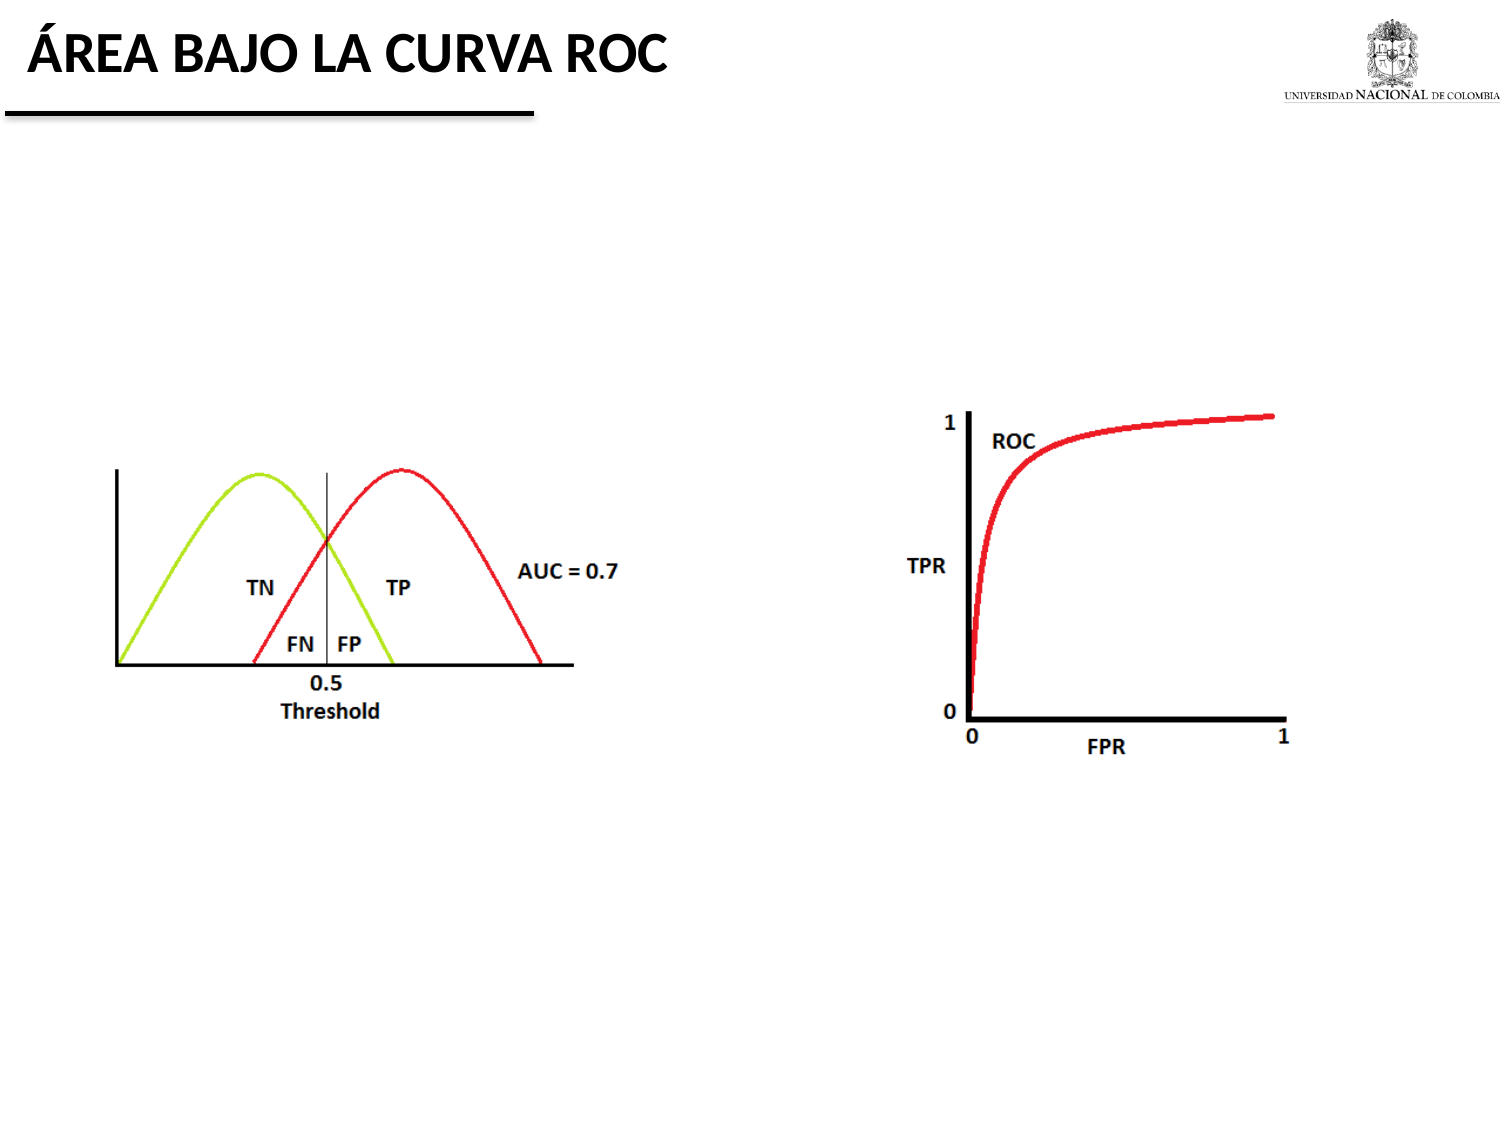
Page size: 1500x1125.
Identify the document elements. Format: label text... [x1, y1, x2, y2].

picture [893, 376, 1322, 766]
text_box ÁREA BAJO LA CURVA ROC [13, 6, 684, 92]
picture [1283, 18, 1500, 106]
picture [59, 454, 655, 733]
